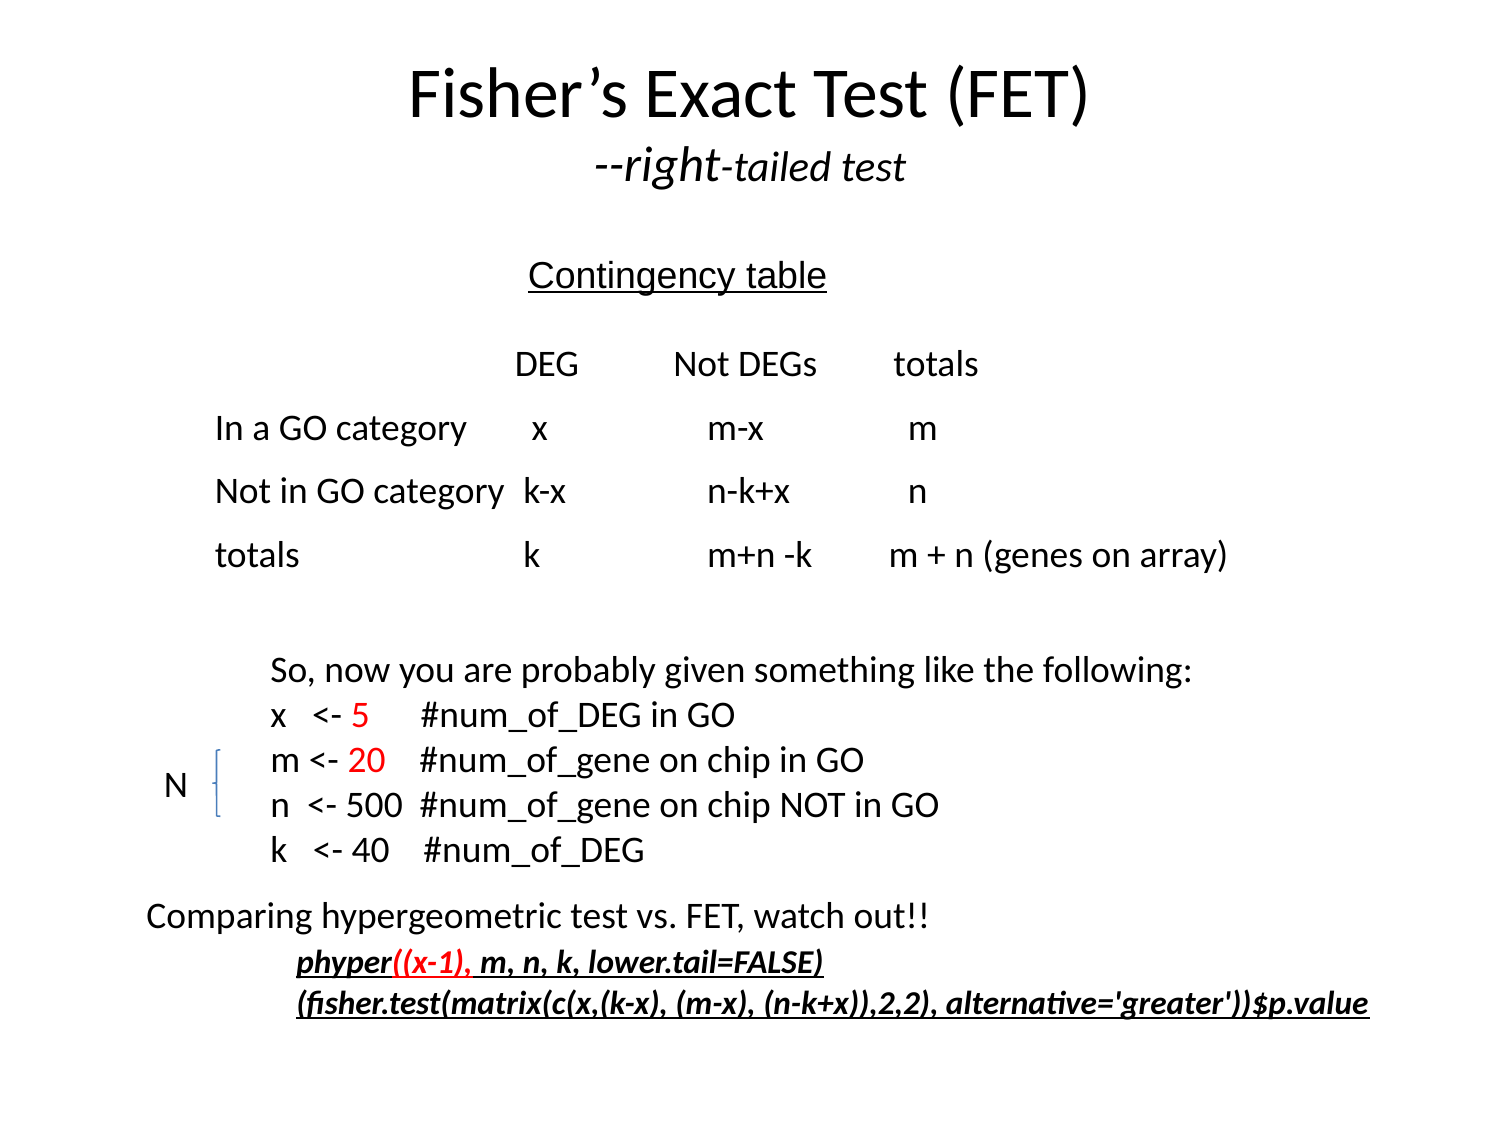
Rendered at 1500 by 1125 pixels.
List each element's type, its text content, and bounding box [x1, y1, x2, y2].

title Fisher’s Exact Test (FET) --right-tailed test [75, 37, 1425, 200]
text_box DEG Not DEGs totals In a GO category x m-x m Not in GO category k-x n-k+x n totals k m+n -k m + n (genes on array) [200, 331, 1300, 647]
text_box Comparing hypergeometric test vs. FET, watch out!! phyper((x-1), m, n, k, lower.tail=FALSE) (fisher.test(matrix(c(x,(k-x), (m-x), (n-k+x)),2,2), alternative='greater'))$p.value [131, 884, 1385, 1029]
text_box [148, 749, 221, 817]
text_box So, now you are probably given something like the following: x <- 5 #num_of_DEG in GO m <- 20 #num_of_gene on chip in GO n <- 500 #num_of_gene on chip NOT in GO k <- 40 #num_of_DEG [255, 637, 1209, 878]
text_box Contingency table [513, 243, 843, 304]
